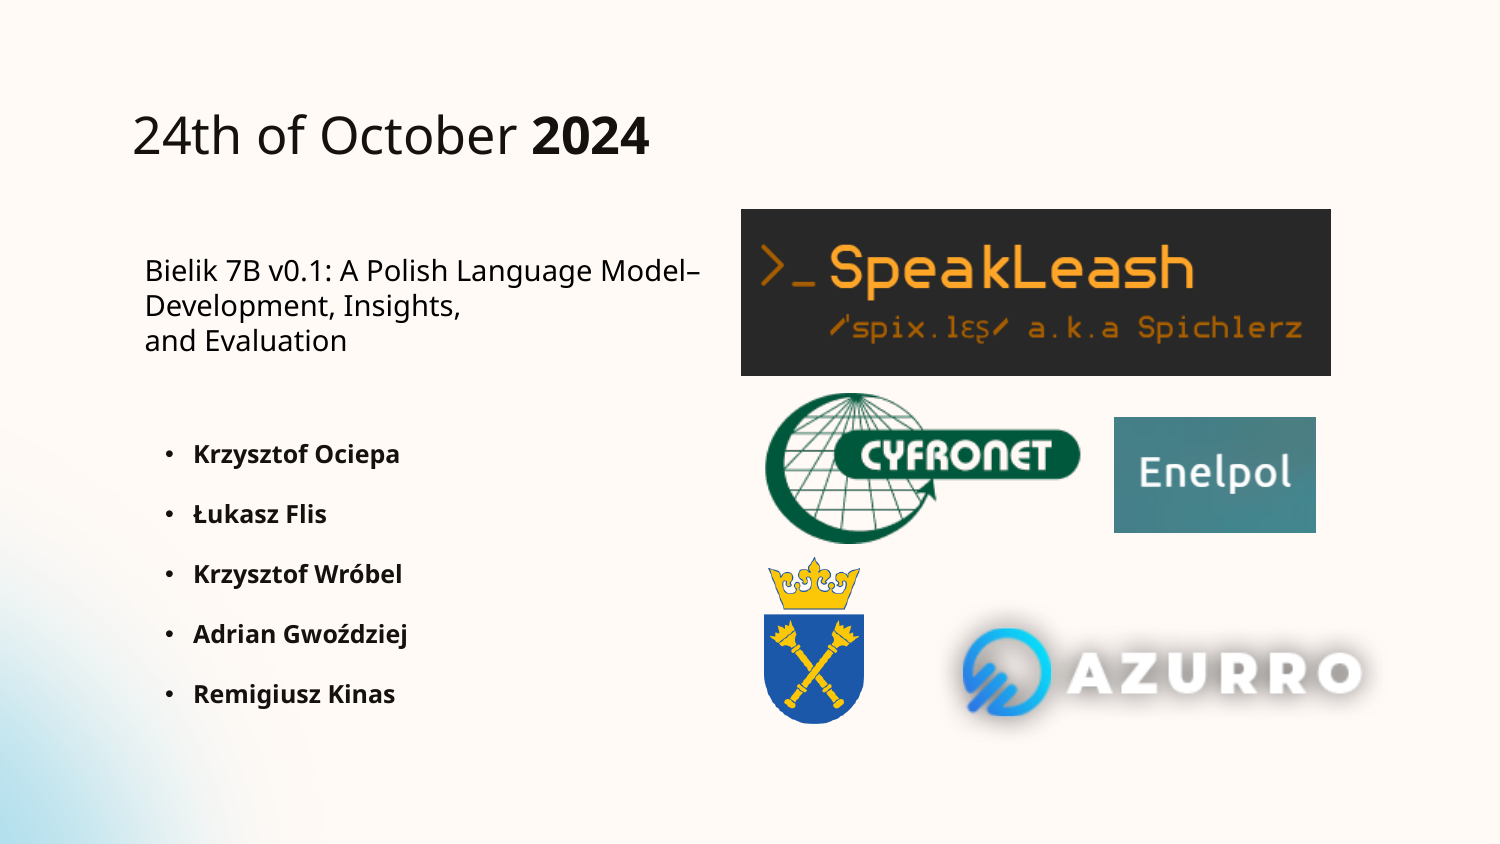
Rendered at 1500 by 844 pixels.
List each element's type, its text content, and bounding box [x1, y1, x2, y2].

picture [740, 209, 1331, 376]
picture [764, 557, 865, 724]
picture [1114, 417, 1316, 534]
picture [956, 623, 1431, 724]
subtitle Krzysztof Ociepa Łukasz Flis Krzysztof Wróbel Adrian Gwoździej Remigiusz Kinas [150, 394, 627, 752]
picture [0, 104, 673, 844]
title 24th of October 2024 [117, 87, 1383, 178]
picture [764, 393, 1082, 544]
text_box Bielik 7B v0.1: A Polish Language Model– Development, Insights, and Evaluation [129, 245, 719, 365]
